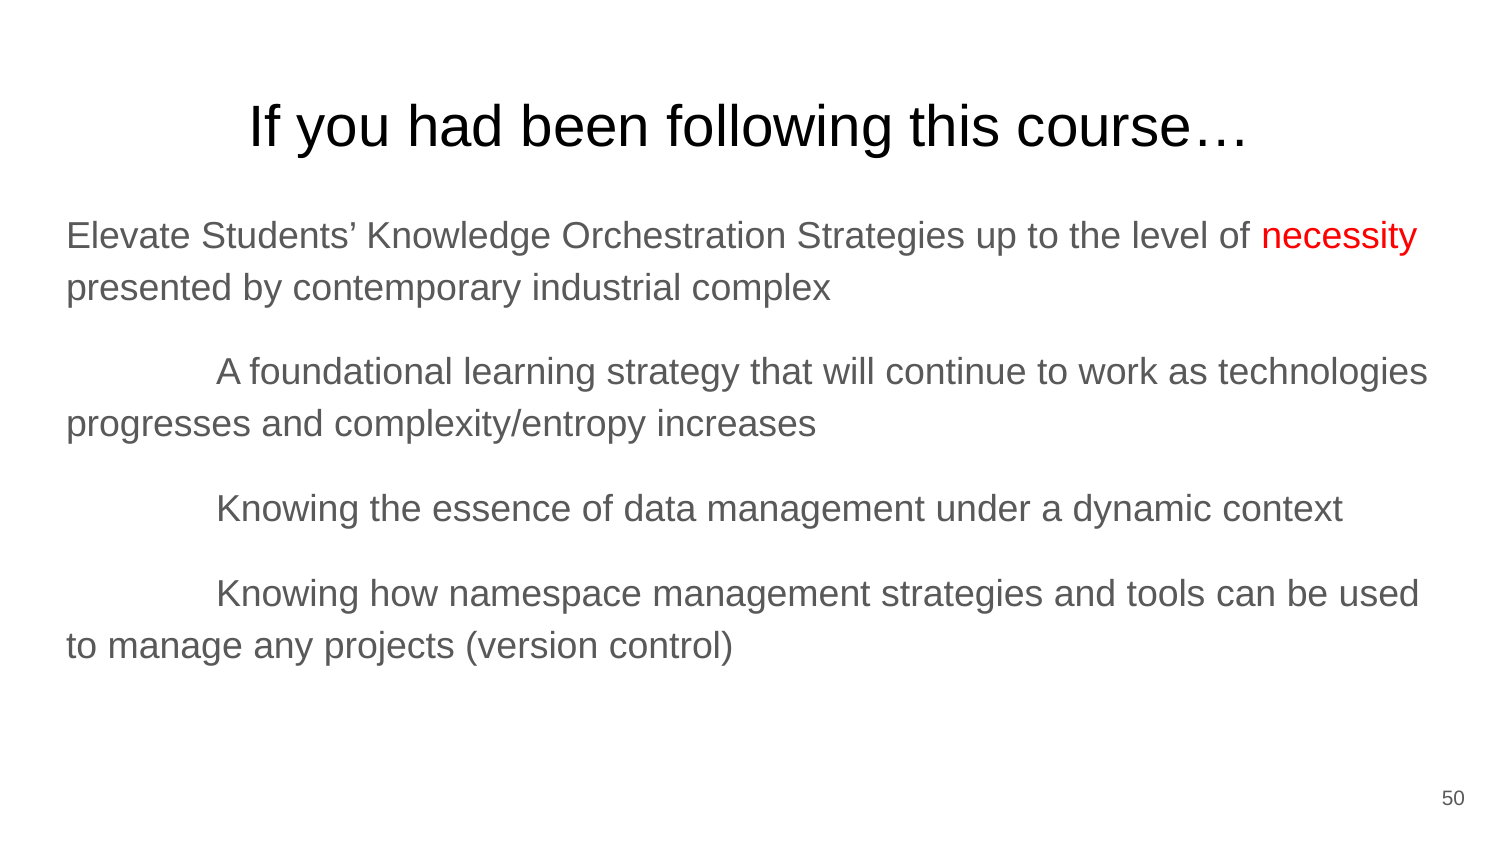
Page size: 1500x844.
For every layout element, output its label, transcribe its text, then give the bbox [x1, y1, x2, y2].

slide_number 50 [1389, 764, 1480, 830]
title If you had been following this course… [51, 72, 1449, 167]
list Elevate Students’ Knowledge Orchestration Strategies up to the level of necessity presented by contemporary industrial complex A foundational learning strategy that will continue to work as technologies progresses and complexity/entropy increases Knowing the essence of data management under a dynamic context Knowing how namespace management strategies and tools can be used to manage any projects (version control) [51, 189, 1449, 750]
